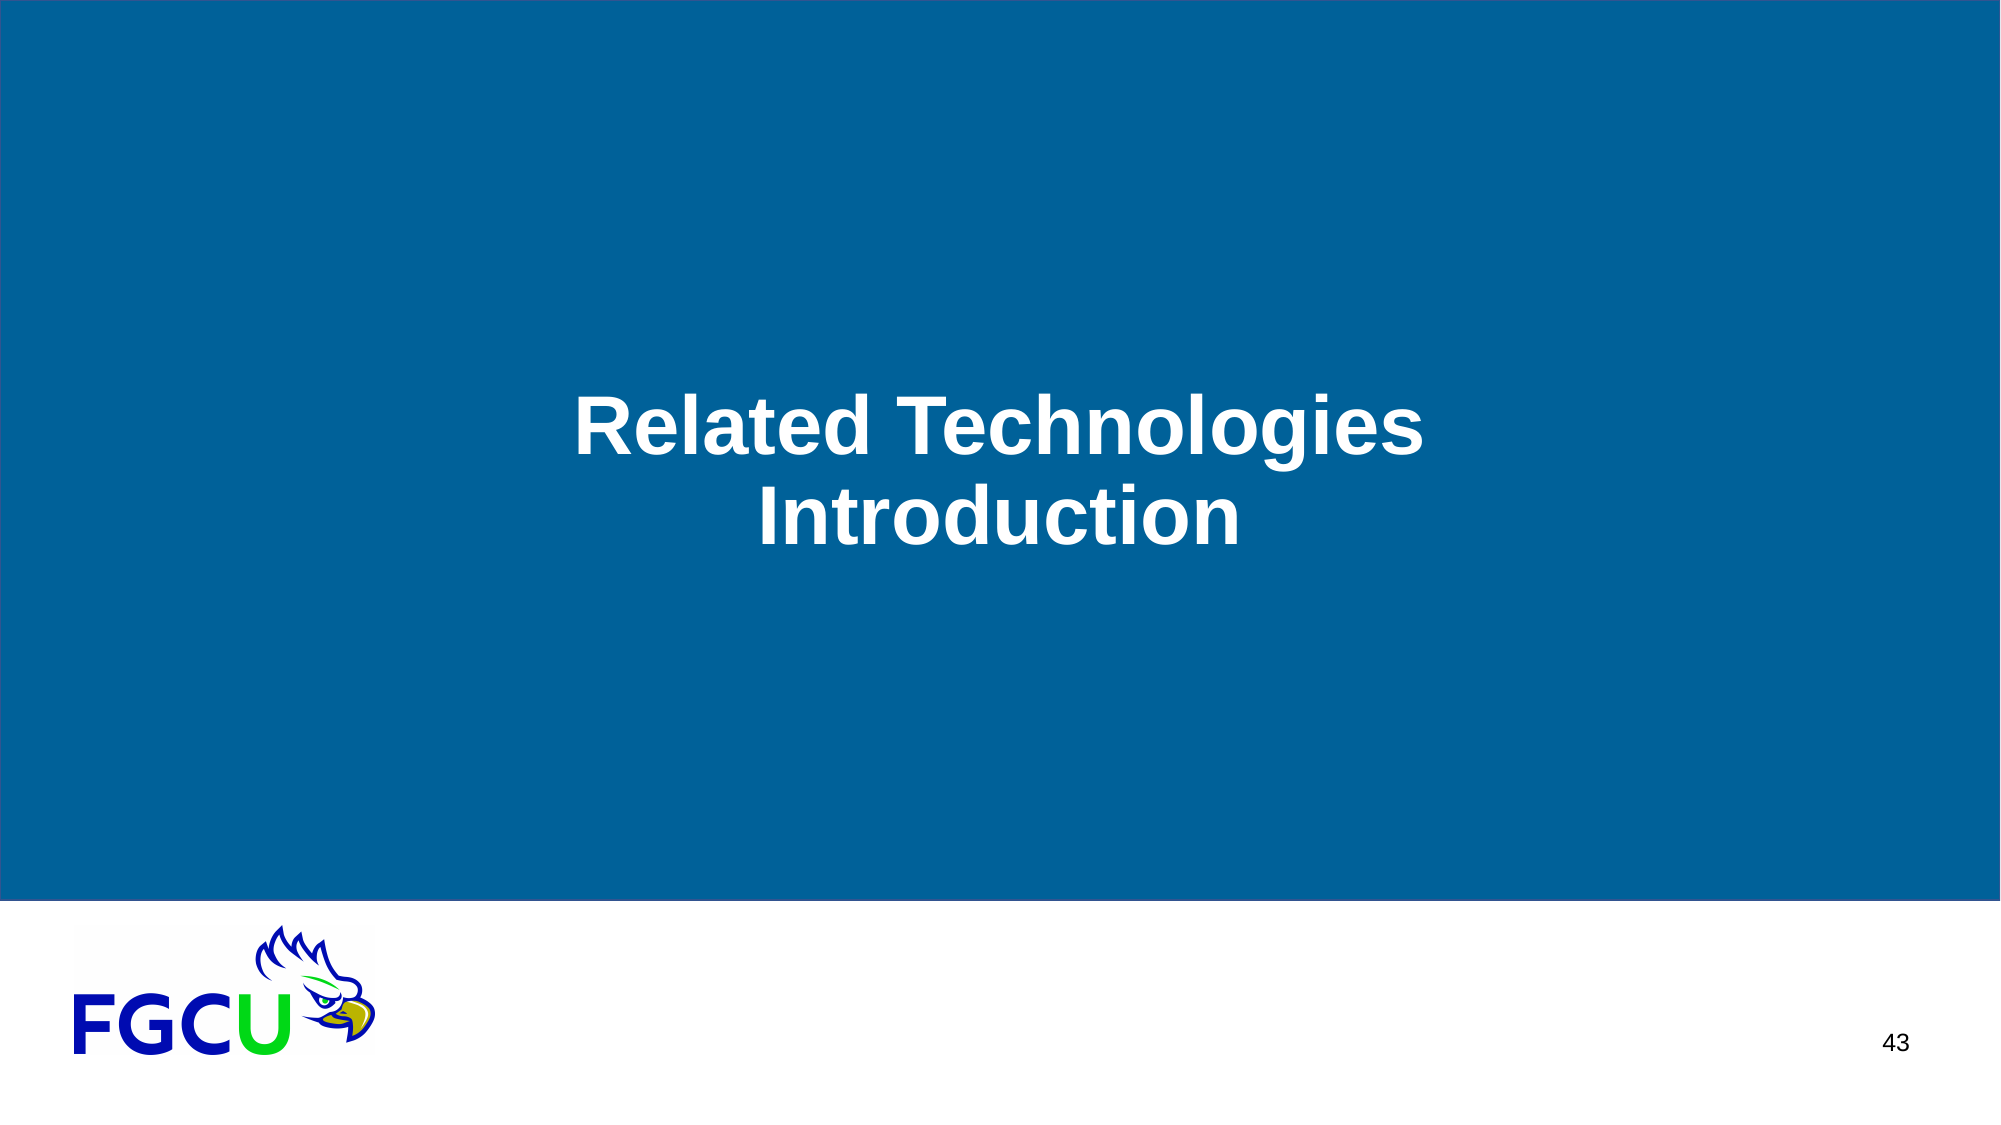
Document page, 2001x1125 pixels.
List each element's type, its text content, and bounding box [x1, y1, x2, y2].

slide_number 43 [1484, 1018, 1925, 1064]
list Related Technologies Introduction [398, 375, 1602, 563]
picture [74, 925, 375, 1055]
